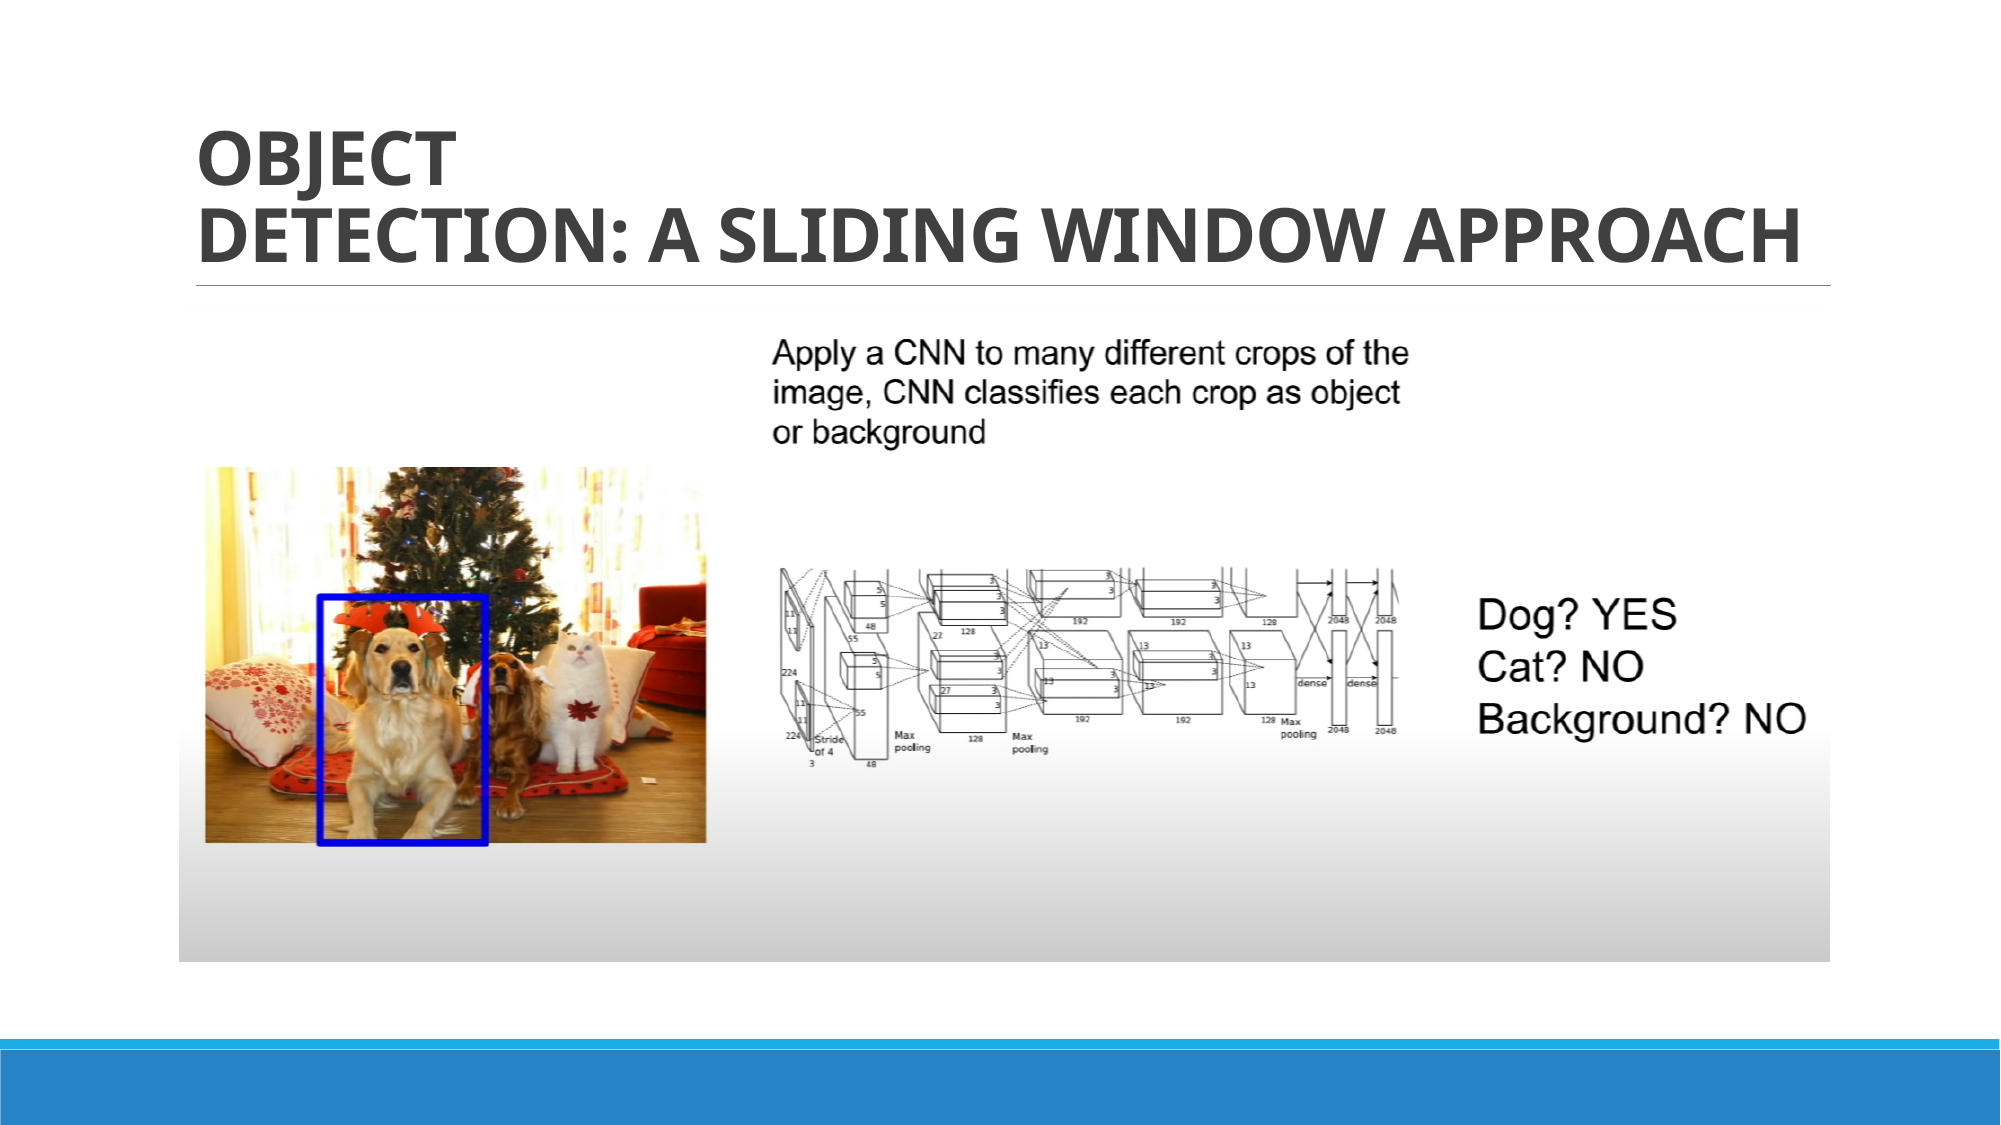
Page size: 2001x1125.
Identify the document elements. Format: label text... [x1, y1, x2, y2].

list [179, 303, 1831, 963]
title OBJECT DETECTION: A SLIDING WINDOW APPROACH [180, 47, 1830, 285]
